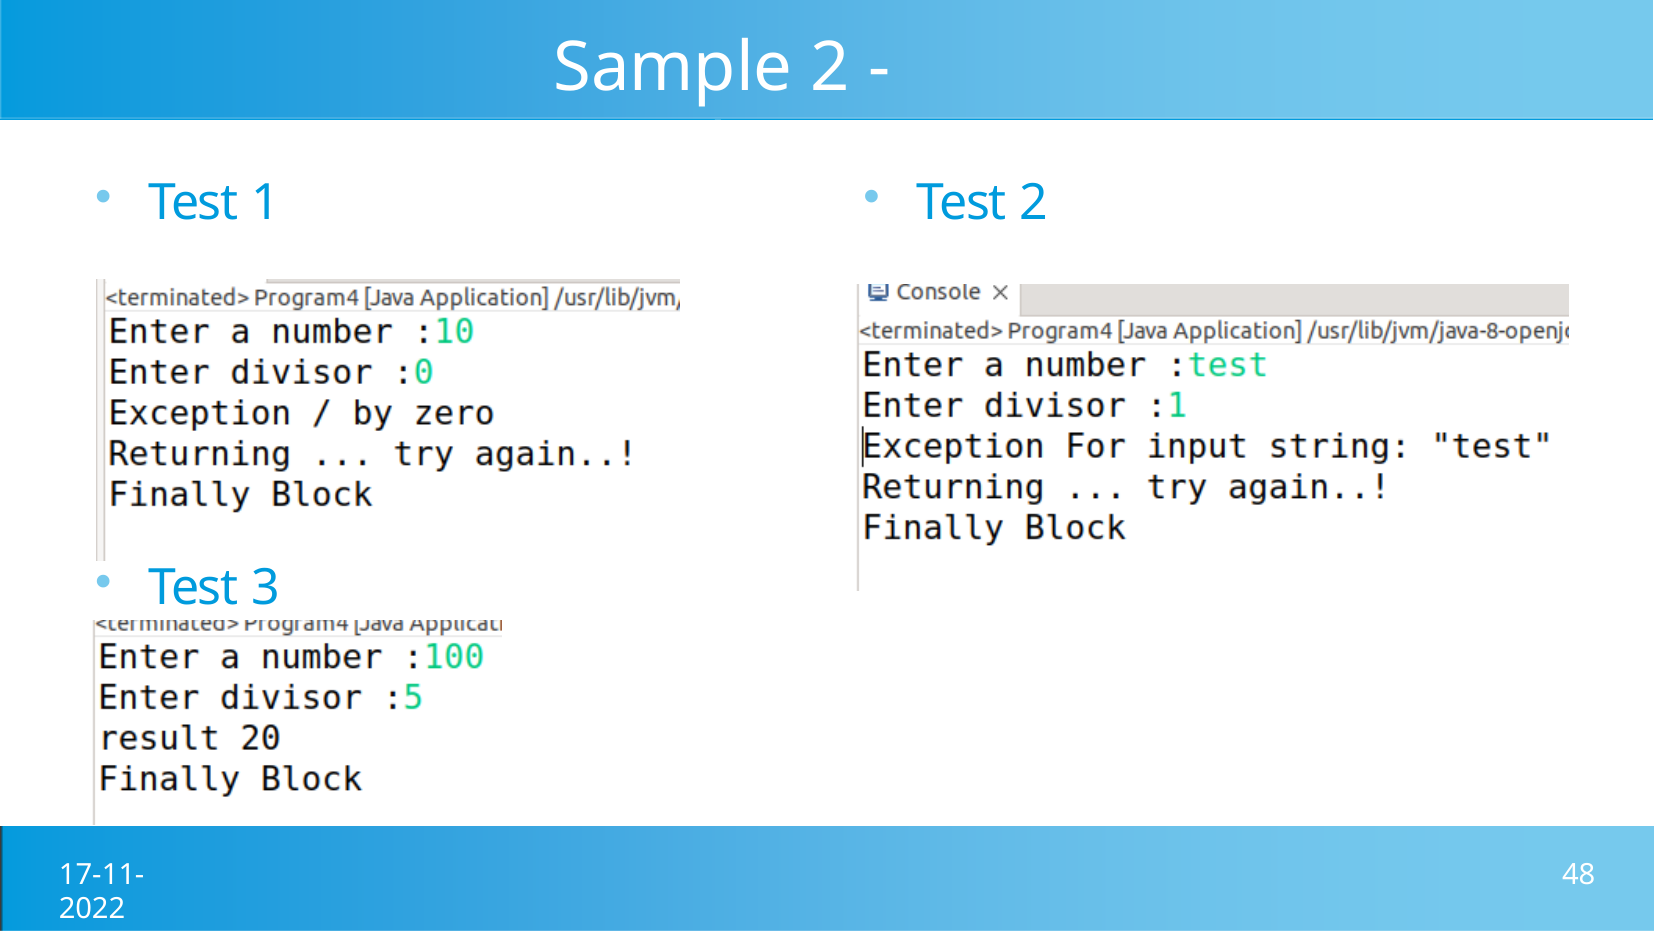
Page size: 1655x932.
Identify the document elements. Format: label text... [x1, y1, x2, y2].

picture [855, 284, 1569, 591]
picture [96, 279, 680, 562]
text_box Test 2 [861, 167, 1052, 230]
picture [95, 826, 1654, 931]
text_box Test 1 [93, 167, 284, 230]
slide_number 48 [1555, 856, 1601, 932]
picture [92, 619, 503, 825]
text_box Test 3 [93, 567, 284, 615]
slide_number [56, 856, 208, 932]
picture [93, 0, 1653, 118]
title Sample 2 - Result [551, 19, 1102, 187]
